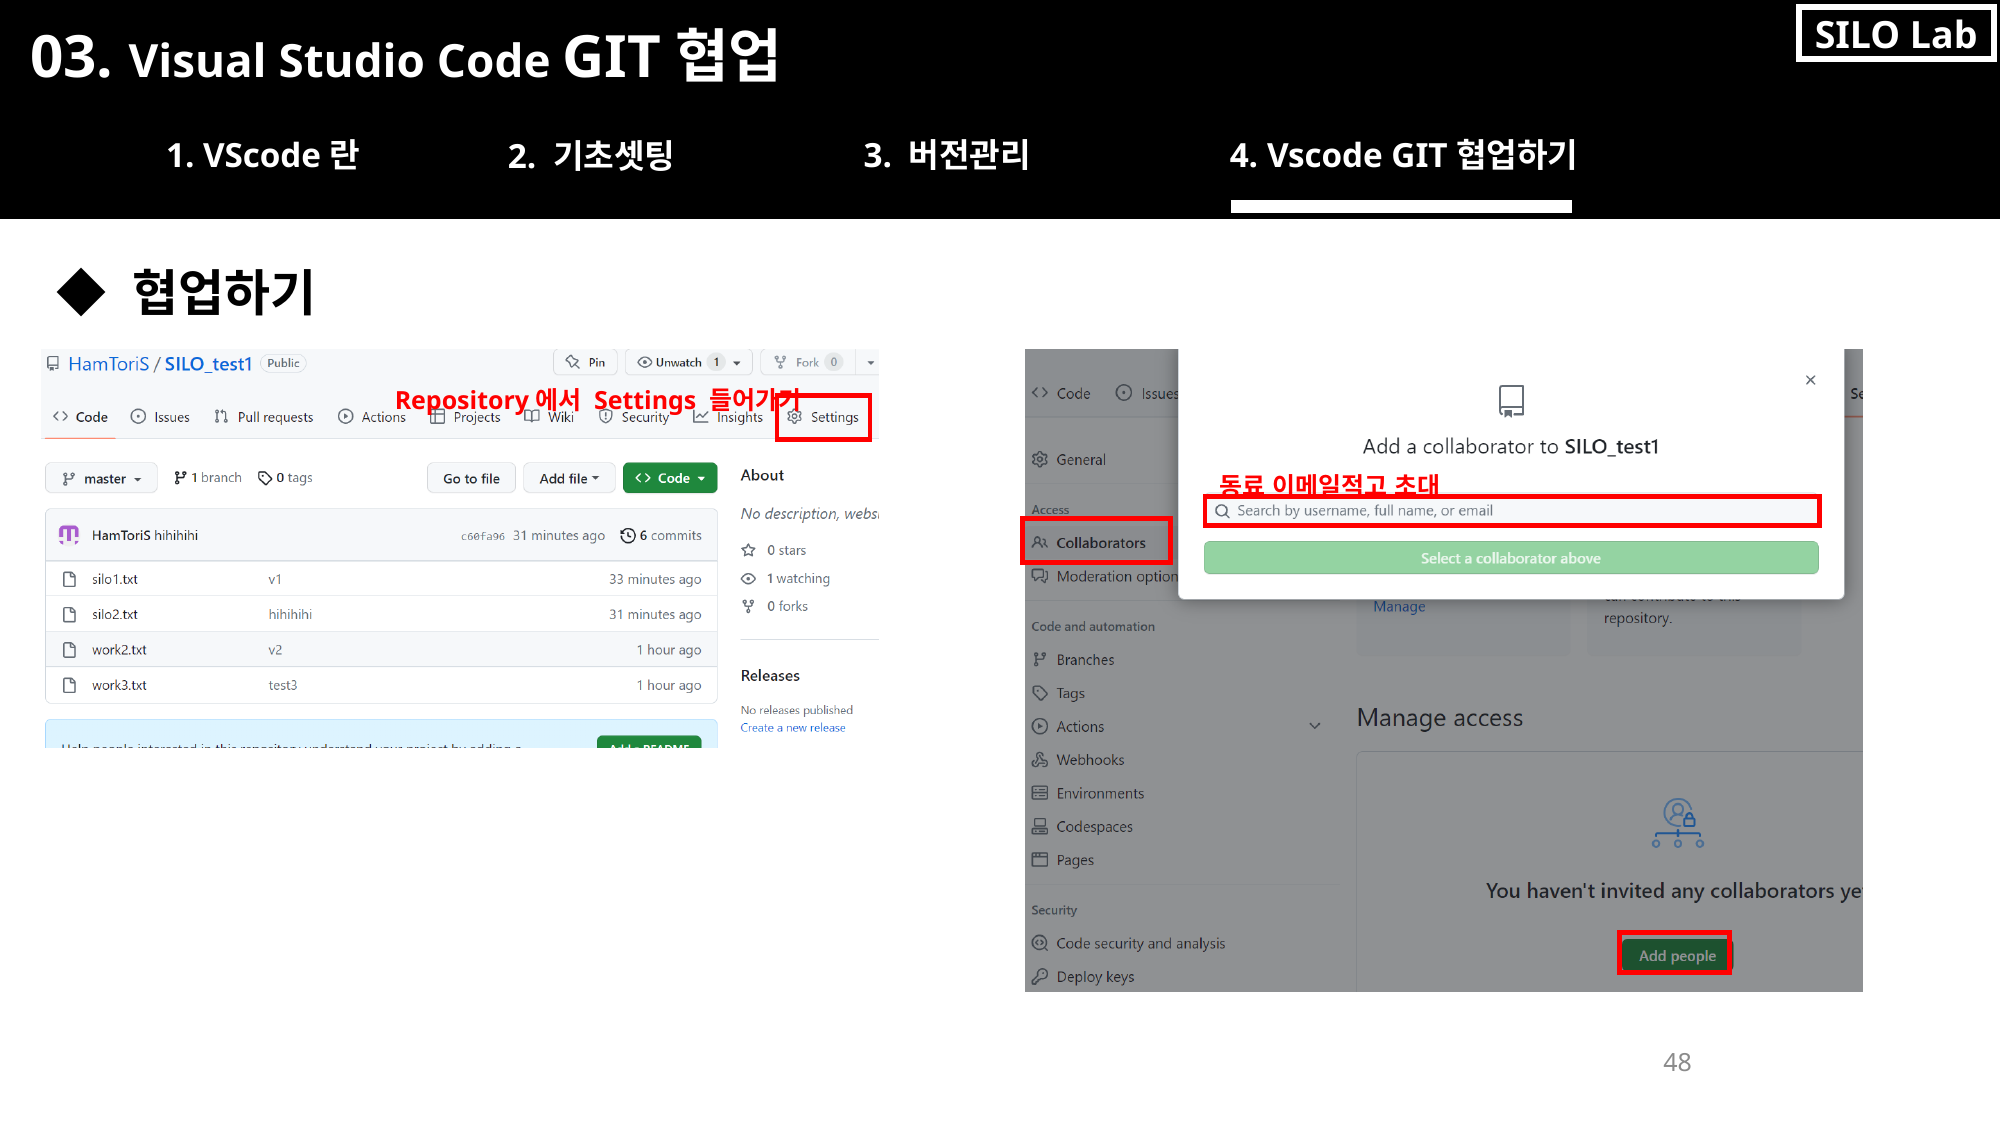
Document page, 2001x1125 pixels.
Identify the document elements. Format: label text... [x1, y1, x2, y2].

text_box 4. Vscode GIT협업하기 [1215, 127, 1632, 182]
text_box ◆ 협업하기 [41, 254, 368, 330]
text_box 3. 버전관리 [848, 127, 1152, 182]
text_box 2. 기초셋팅 [493, 127, 796, 183]
text_box [0, 0, 2000, 219]
slide_number 48 [1259, 1032, 1707, 1094]
picture [41, 349, 879, 748]
text_box [1021, 517, 1025, 563]
text_box 1. VScode란 [151, 127, 493, 182]
text_box 03. Visual Studio Code GIT협업 [15, 11, 894, 97]
picture [1025, 349, 1863, 992]
text_box SILO Lab [1798, 6, 1995, 60]
